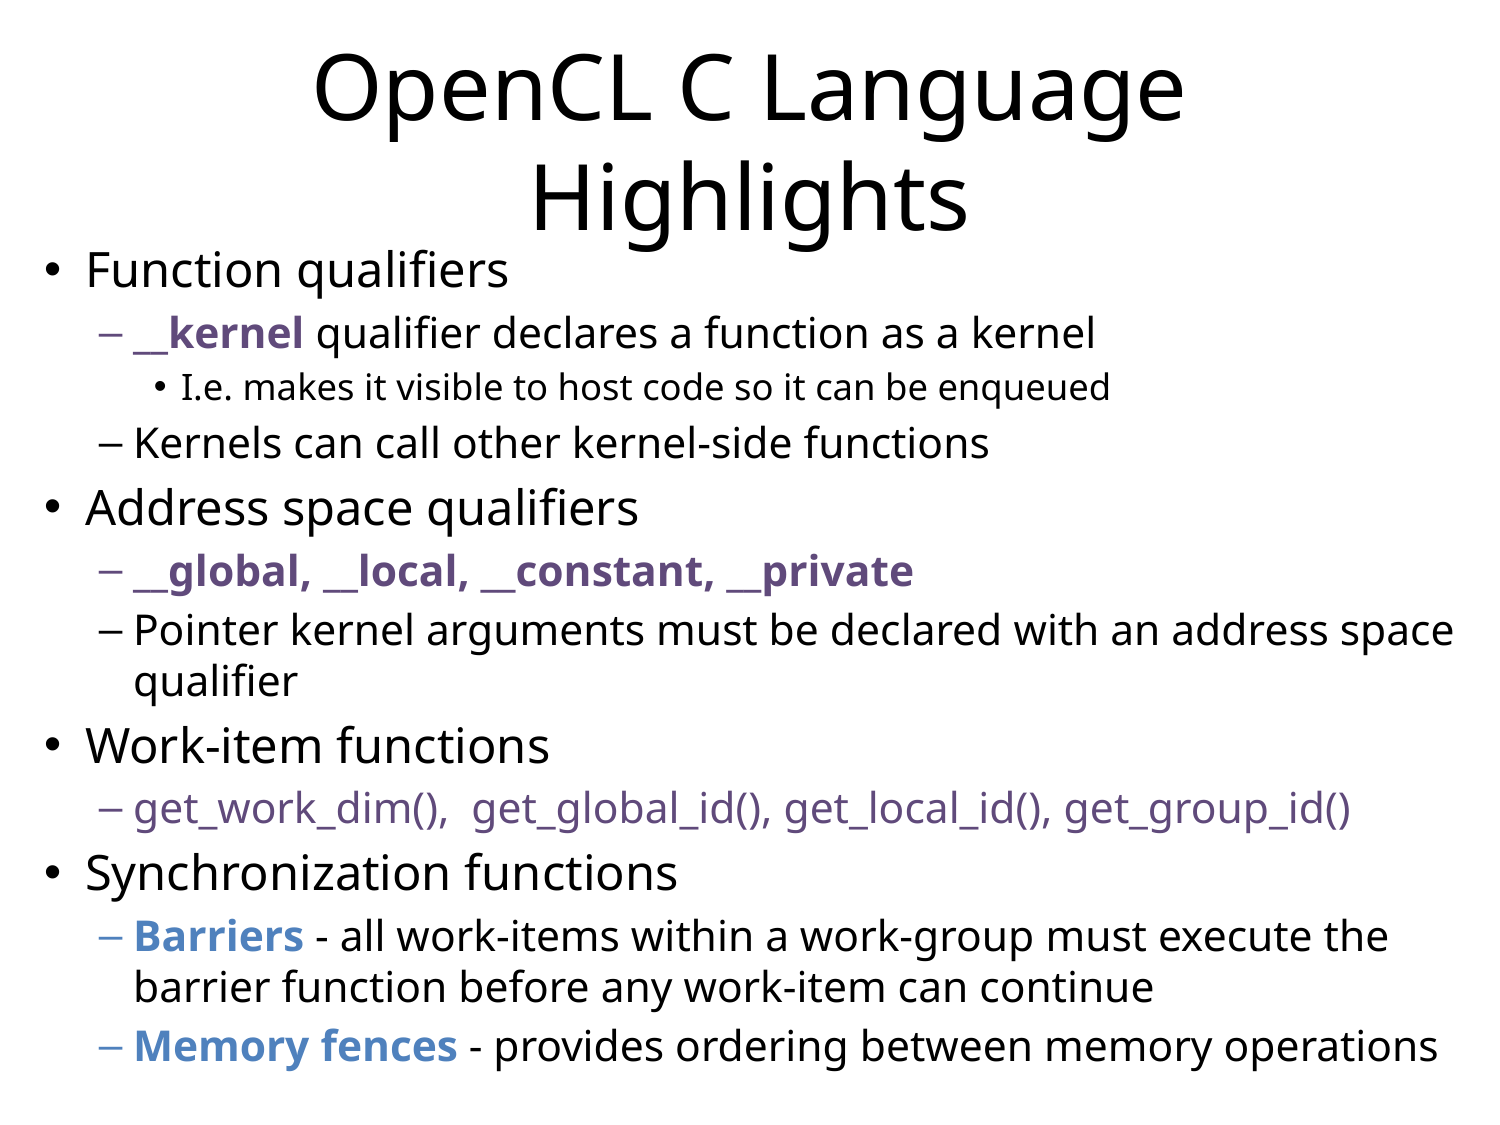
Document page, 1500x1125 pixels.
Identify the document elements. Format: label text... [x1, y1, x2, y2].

text_box Function qualifiers __kernel qualifier declares a function as a kernel I.e. makes it visible to host code so it can be enqueued Kernels can call other kernel-side functions Address space qualifiers __global, __local, __constant, __private Pointer kernel arguments must be declared with an address space qualifier Work-item functions get_work_dim(), get_global_id(), get_local_id(), get_group_id() Synchronization functions Barriers - all work-items within a work-group must execute the barrier function before any work-item can continue Memory fences - provides ordering between memory operations [29, 231, 1483, 1095]
text_box OpenCL C Language Highlights [75, 45, 1425, 231]
